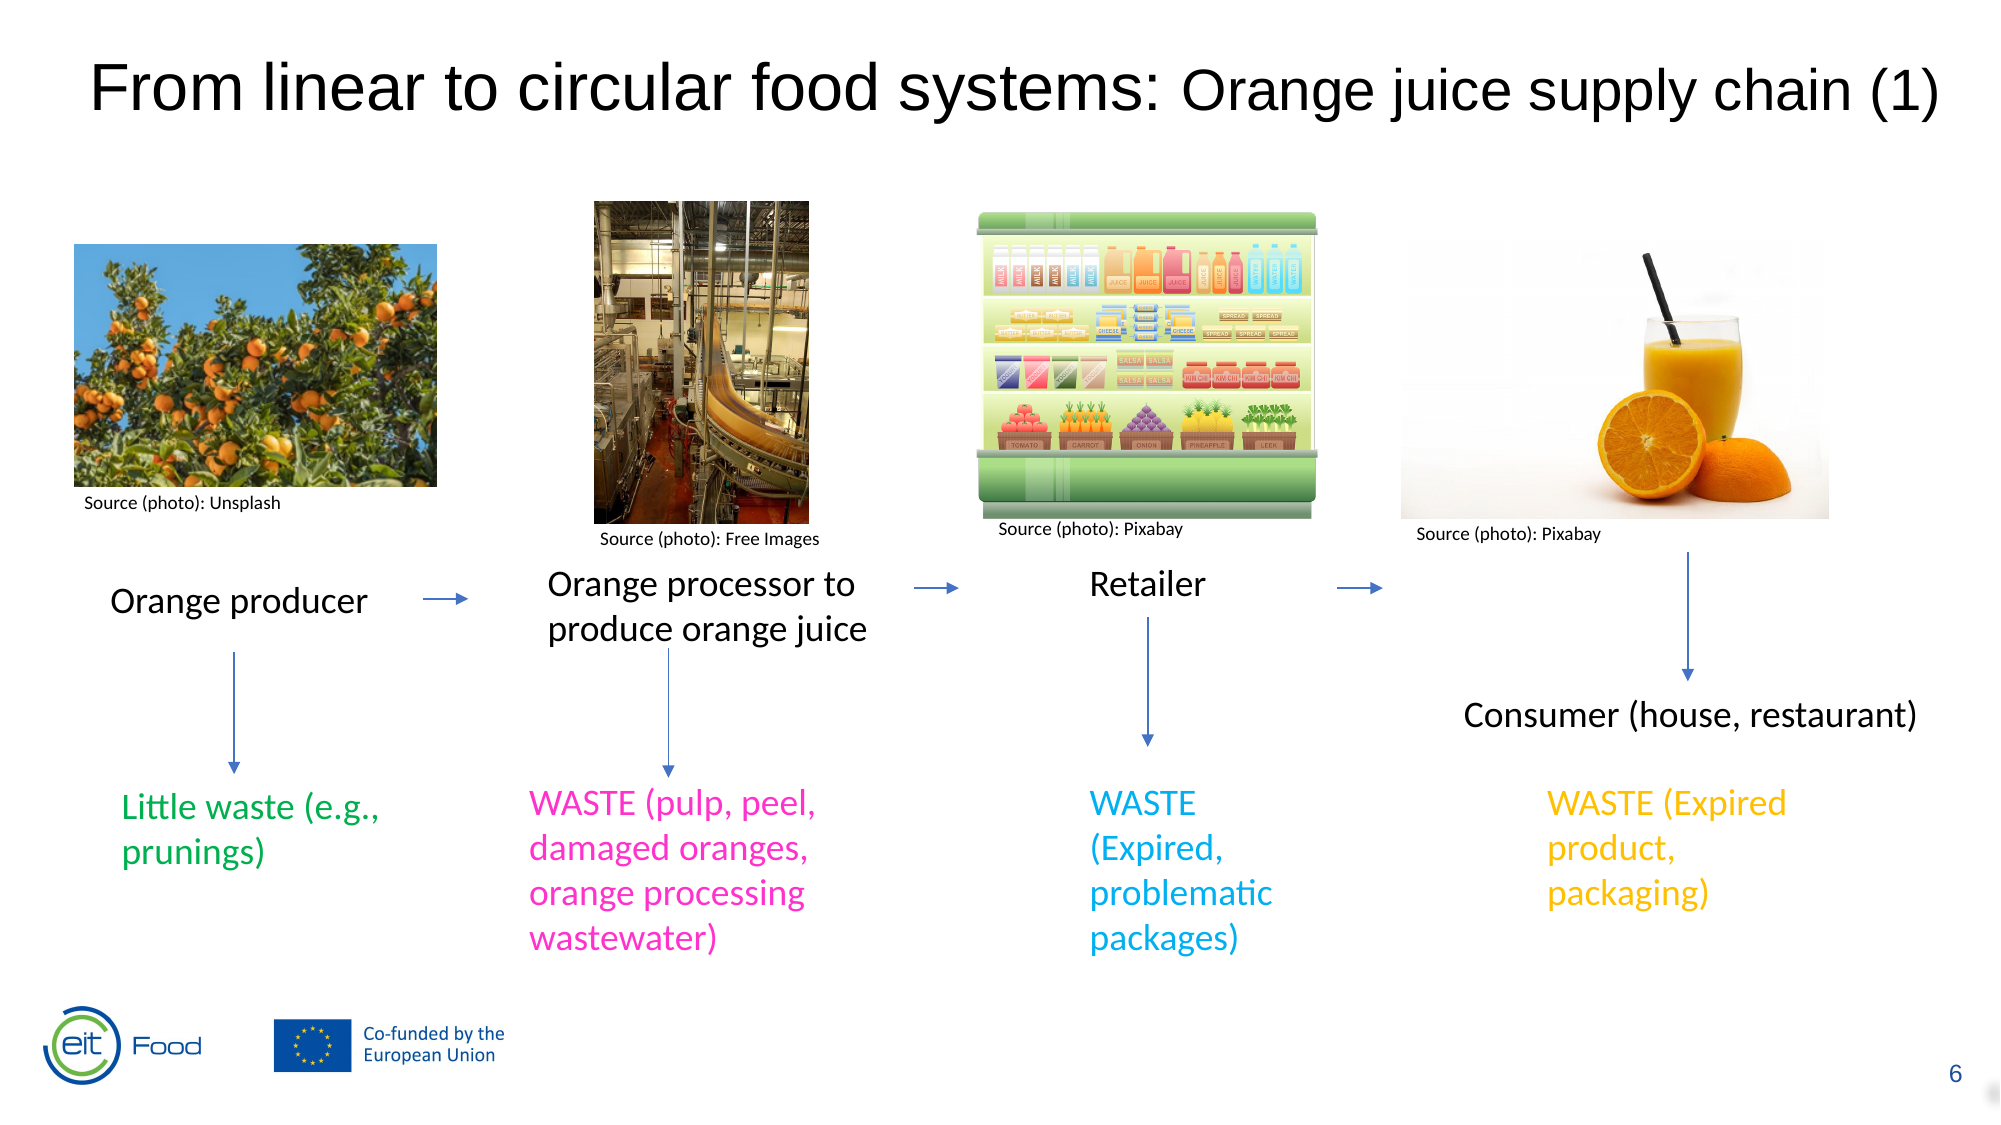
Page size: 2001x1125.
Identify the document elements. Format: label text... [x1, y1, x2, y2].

picture [593, 200, 809, 525]
text_box Source (photo): Unsplash [69, 492, 353, 521]
picture [43, 1006, 504, 1085]
text_box Source (photo): Pixabay [983, 536, 1268, 547]
picture [1401, 233, 1829, 519]
slide_number ‹#› [1527, 1042, 1978, 1103]
text_box Retailer [1074, 551, 1259, 612]
picture [73, 244, 437, 487]
text_box Source (photo): Free Images [585, 502, 869, 558]
picture [965, 204, 1329, 528]
text_box Consumer (house, restaurant) [1448, 682, 1953, 743]
text_box Little waste (e.g., prunings) [106, 774, 405, 880]
text_box Orange producer [95, 568, 408, 629]
list From linear to circular food systems: Orange juice supply chain (1) [74, 45, 1978, 143]
text_box Orange processor to produce orange juice [532, 551, 896, 657]
text_box Source (photo): Pixabay [1401, 525, 1686, 552]
text_box WASTE (Expired product, packaging) [1532, 770, 1844, 921]
text_box WASTE (Expired, problematic packages) [1074, 770, 1307, 966]
text_box WASTE (pulp, peel, damaged oranges, orange processing wastewater) [514, 770, 914, 966]
